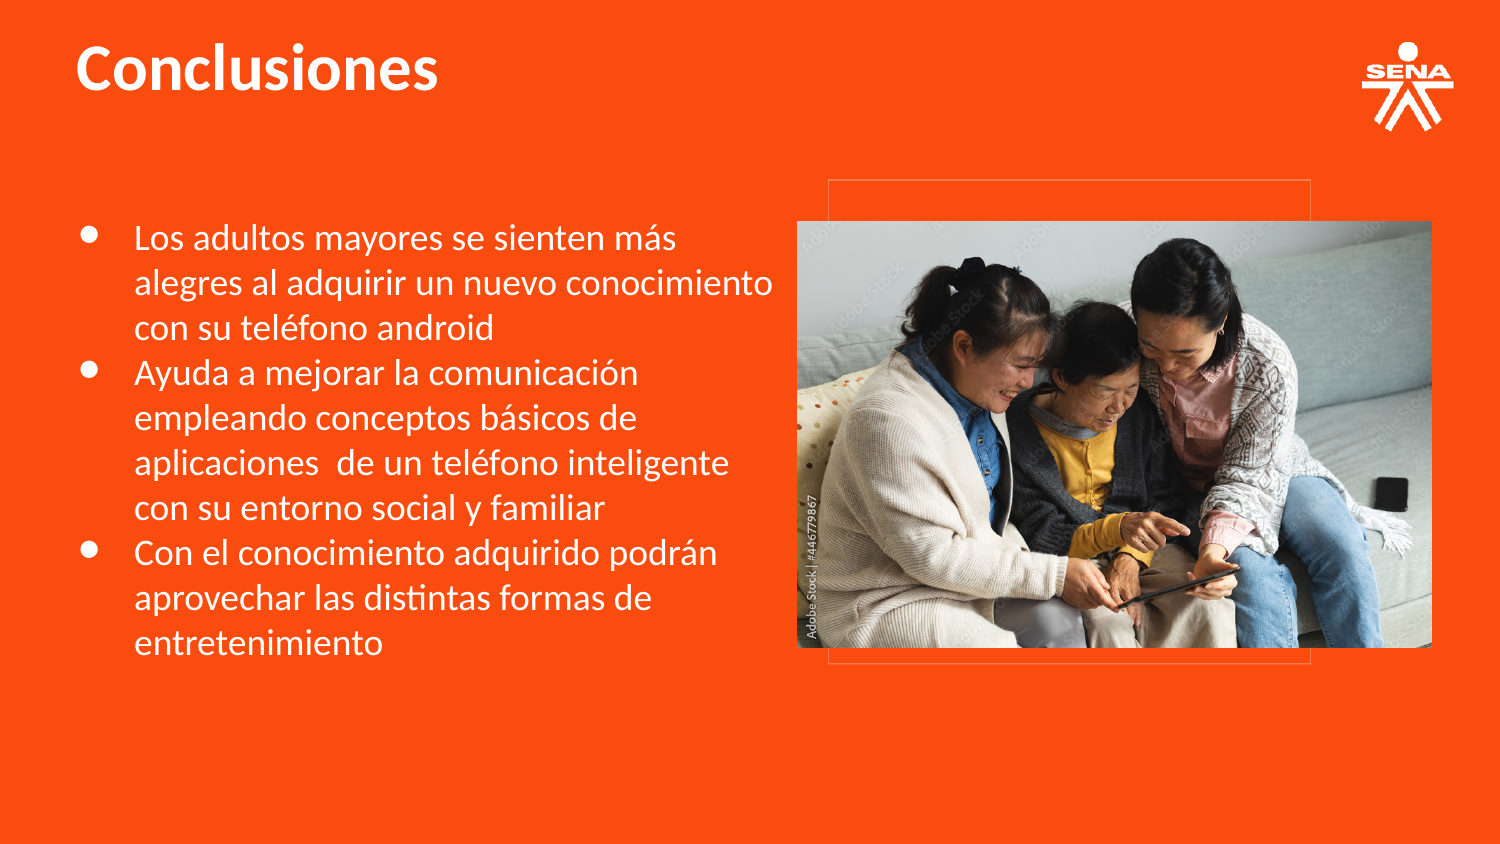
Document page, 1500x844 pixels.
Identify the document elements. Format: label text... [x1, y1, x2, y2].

text_box Conclusiones [31, 15, 666, 111]
text_box Los adultos mayores se sienten más alegres al adquirir un nuevo conocimiento con su teléfono android Ayuda a mejorar la comunicación empleando conceptos básicos de aplicaciones de un teléfono inteligente con su entorno social y familiar Con el conocimiento adquirido podrán aprovechar las distintas formas de entretenimiento [44, 160, 806, 671]
picture [0, 0, 1500, 844]
